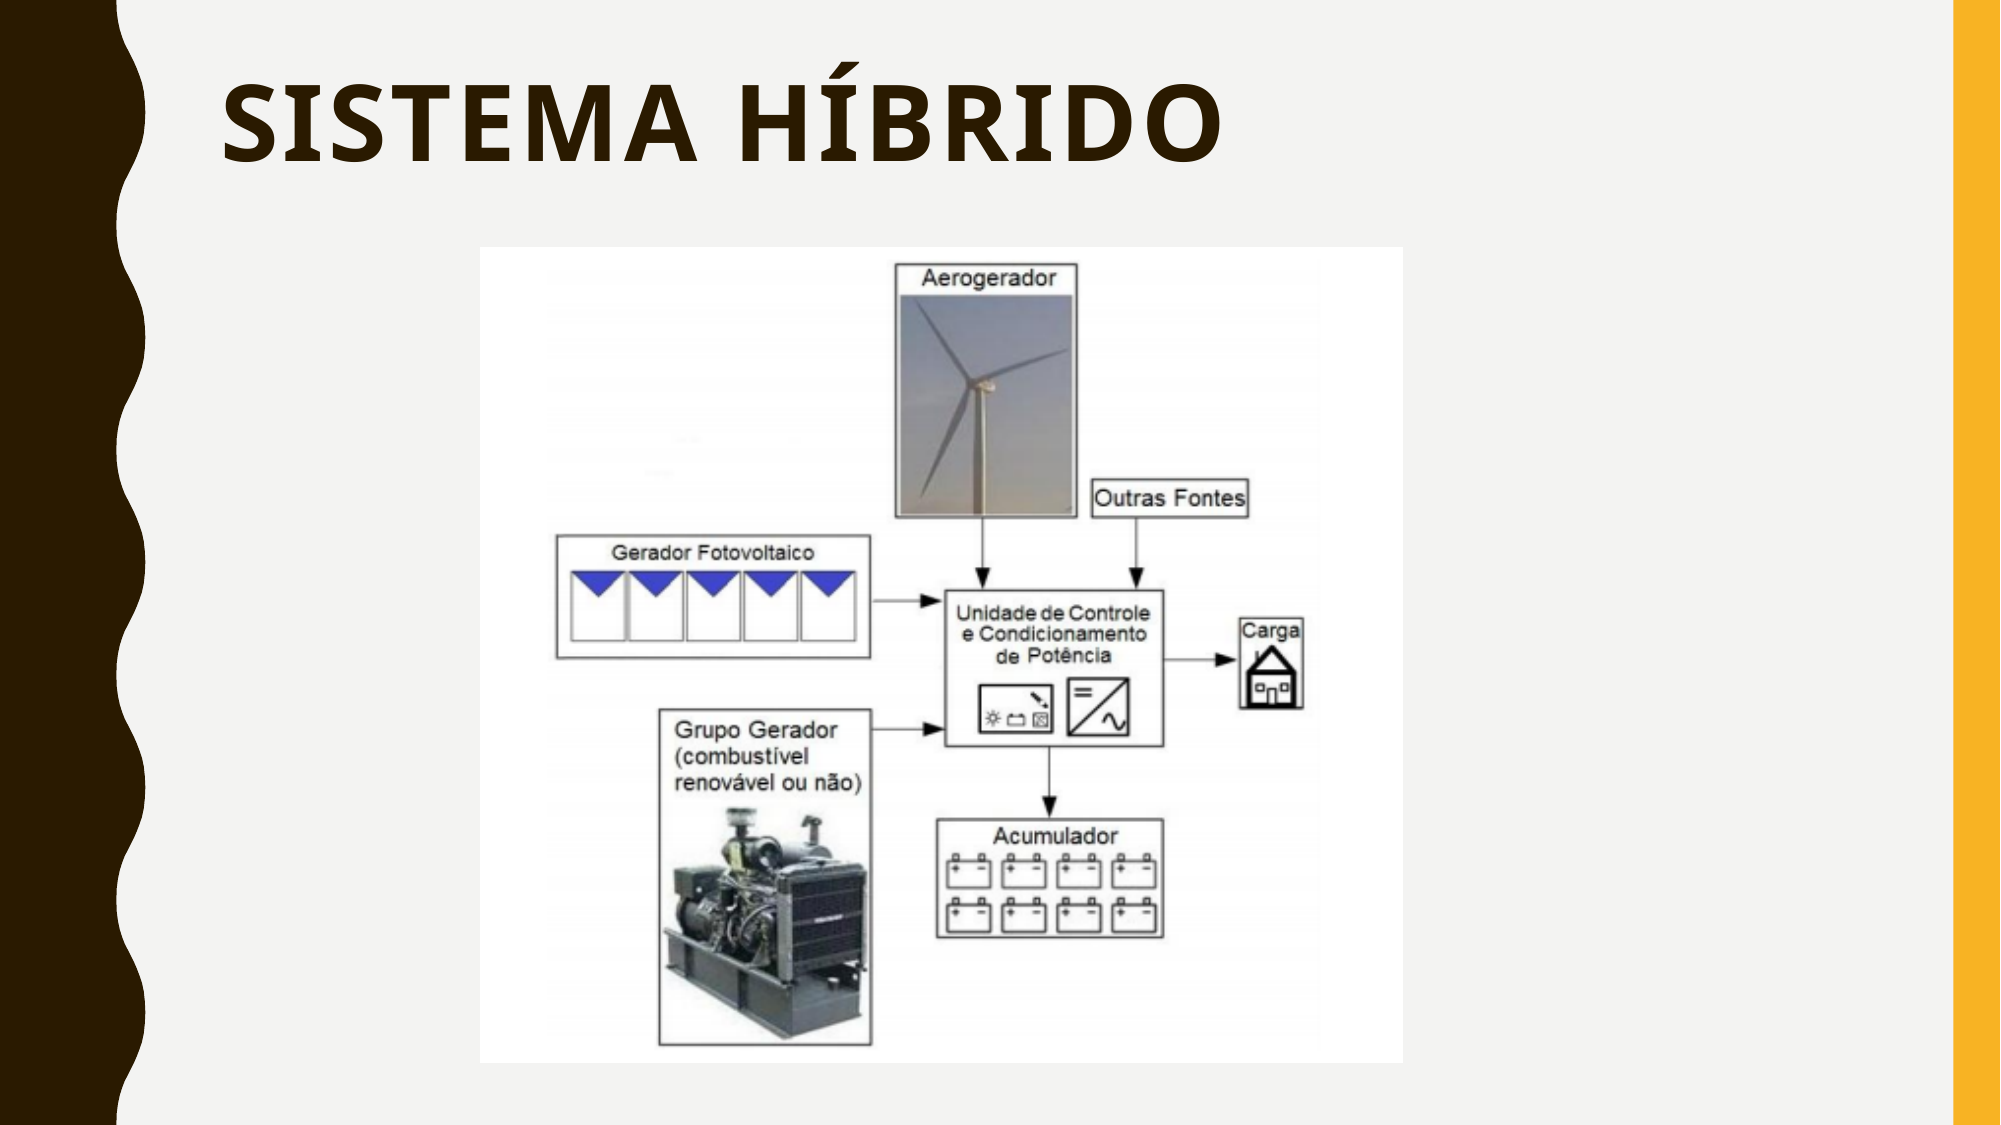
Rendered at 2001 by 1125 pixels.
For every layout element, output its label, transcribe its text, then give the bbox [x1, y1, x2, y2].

title Sistema Híbrido [205, 62, 1875, 308]
picture [480, 247, 1403, 1063]
